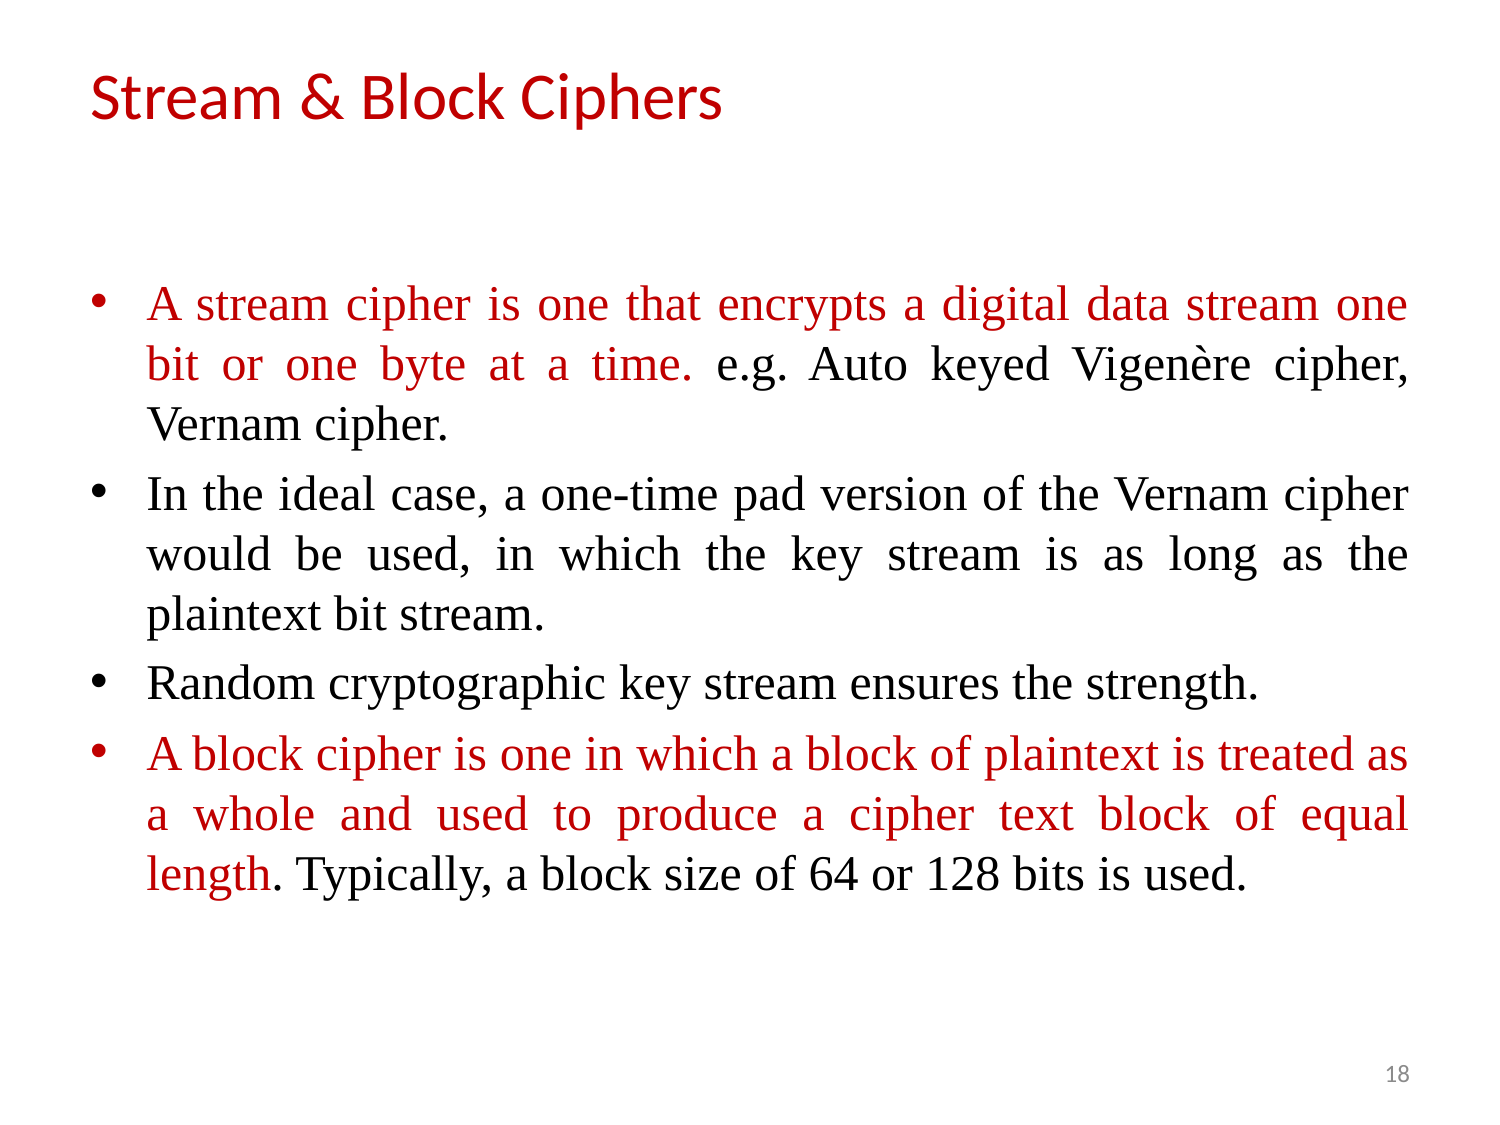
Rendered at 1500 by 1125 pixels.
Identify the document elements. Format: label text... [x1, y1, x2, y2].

title Stream & Block Ciphers [75, 45, 1425, 141]
list A stream cipher is one that encrypts a digital data stream one bit or one byte at a time. e.g. Auto keyed Vigenère cipher, Vernam cipher. In the ideal case, a one-time pad version of the Vernam cipher would be used, in which the key stream is as long as the plaintext bit stream. Random cryptographic key stream ensures the strength. A block cipher is one in which a block of plaintext is treated as a whole and used to produce a cipher text block of equal length. Typically, a block size of 64 or 128 bits is used. [75, 262, 1425, 1005]
slide_number 18 [1074, 1042, 1425, 1103]
